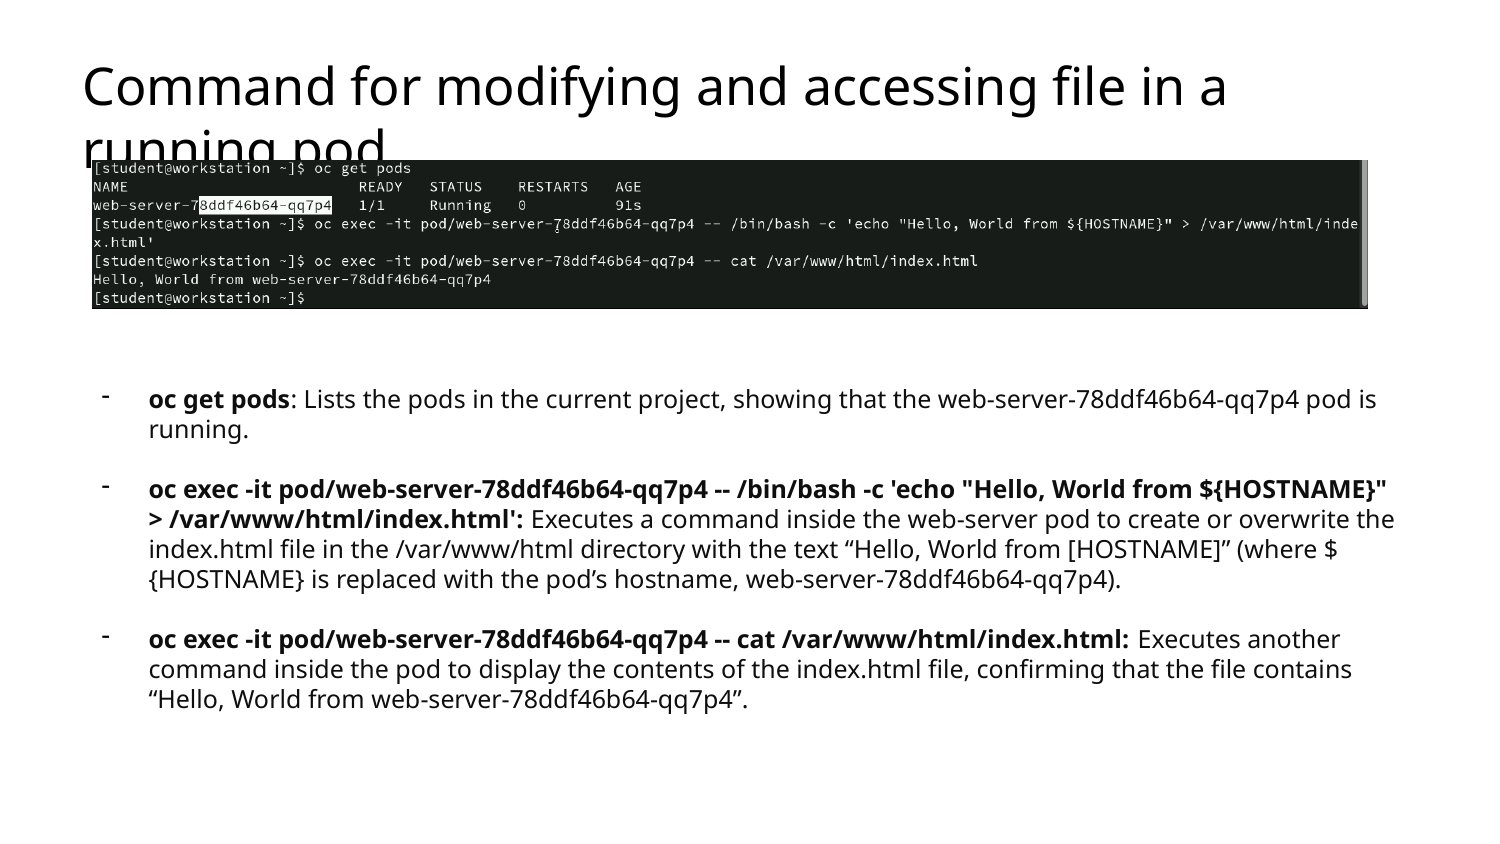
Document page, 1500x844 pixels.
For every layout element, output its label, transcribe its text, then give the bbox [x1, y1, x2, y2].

text_box oc get pods: Lists the pods in the current project, showing that the web-server-78ddf46b64-qq7p4 pod is running. oc exec -it pod/web-server-78ddf46b64-qq7p4 -- /bin/bash -c 'echo "Hello, World from ${HOSTNAME}" > /var/www/html/index.html': Executes a command inside the web-server pod to create or overwrite the index.html file in the /var/www/html directory with the text “Hello, World from [HOSTNAME]” (where ${HOSTNAME} is replaced with the pod’s hostname, web-server-78ddf46b64-qq7p4). oc exec -it pod/web-server-78ddf46b64-qq7p4 -- cat /var/www/html/index.html: Executes another command inside the pod to display the contents of the index.html file, confirming that the file contains “Hello, World from web-server-78ddf46b64-qq7p4”. [86, 376, 1432, 721]
title Command for modifying and accessing file in a running pod [67, 38, 1451, 170]
picture [92, 159, 1368, 309]
